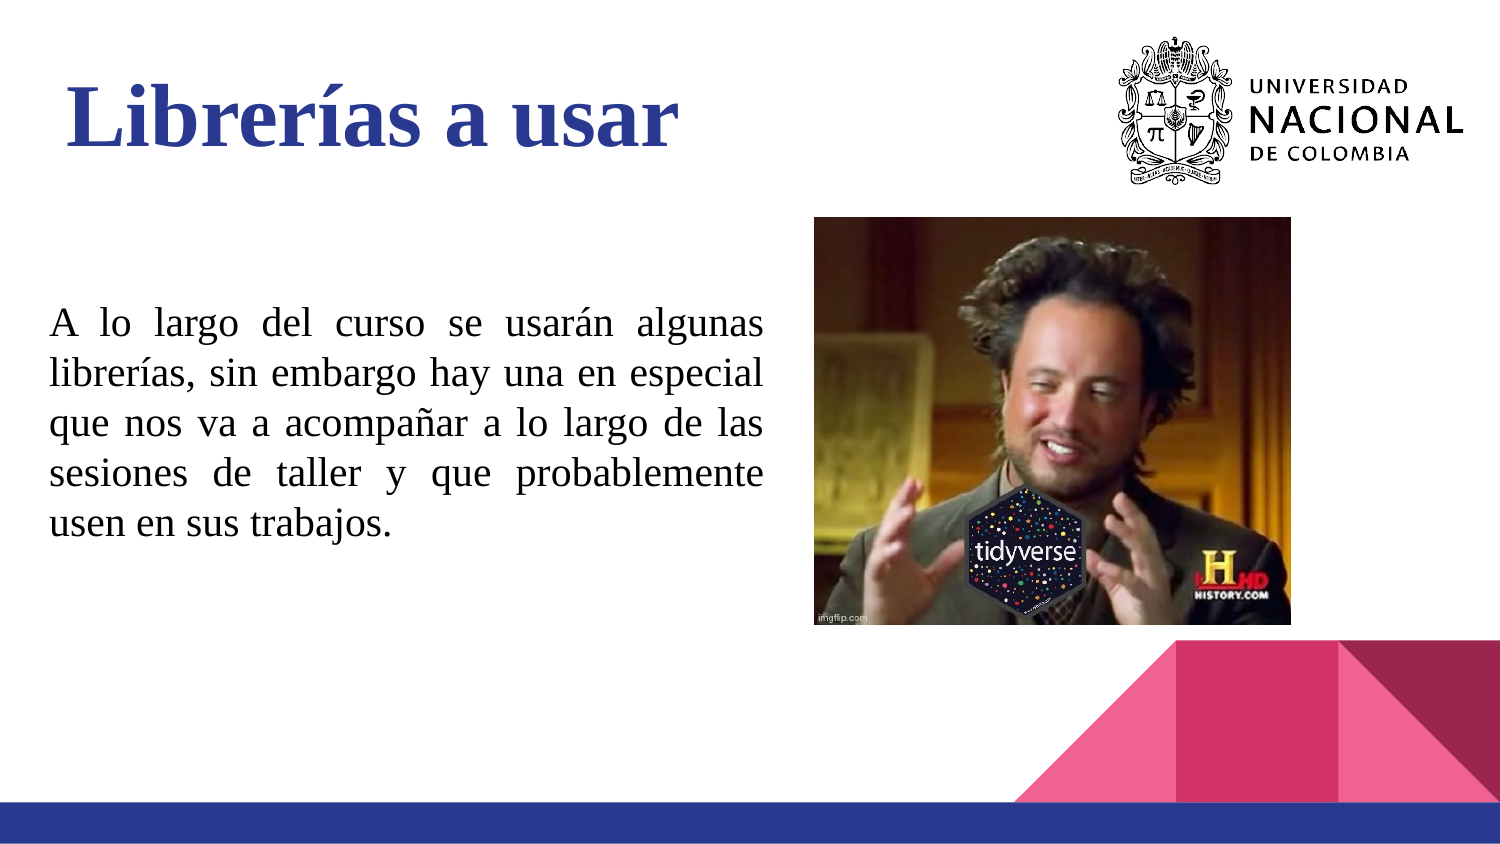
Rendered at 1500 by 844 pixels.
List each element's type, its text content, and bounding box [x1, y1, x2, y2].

text_box A lo largo del curso se usarán algunas librerías, sin embargo hay una en especial que nos va a acompañar a lo largo de las sesiones de taller y que probablemente usen en sus trabajos. [34, 279, 780, 561]
picture [814, 0, 1500, 626]
title Librerías a usar [51, 42, 1075, 142]
